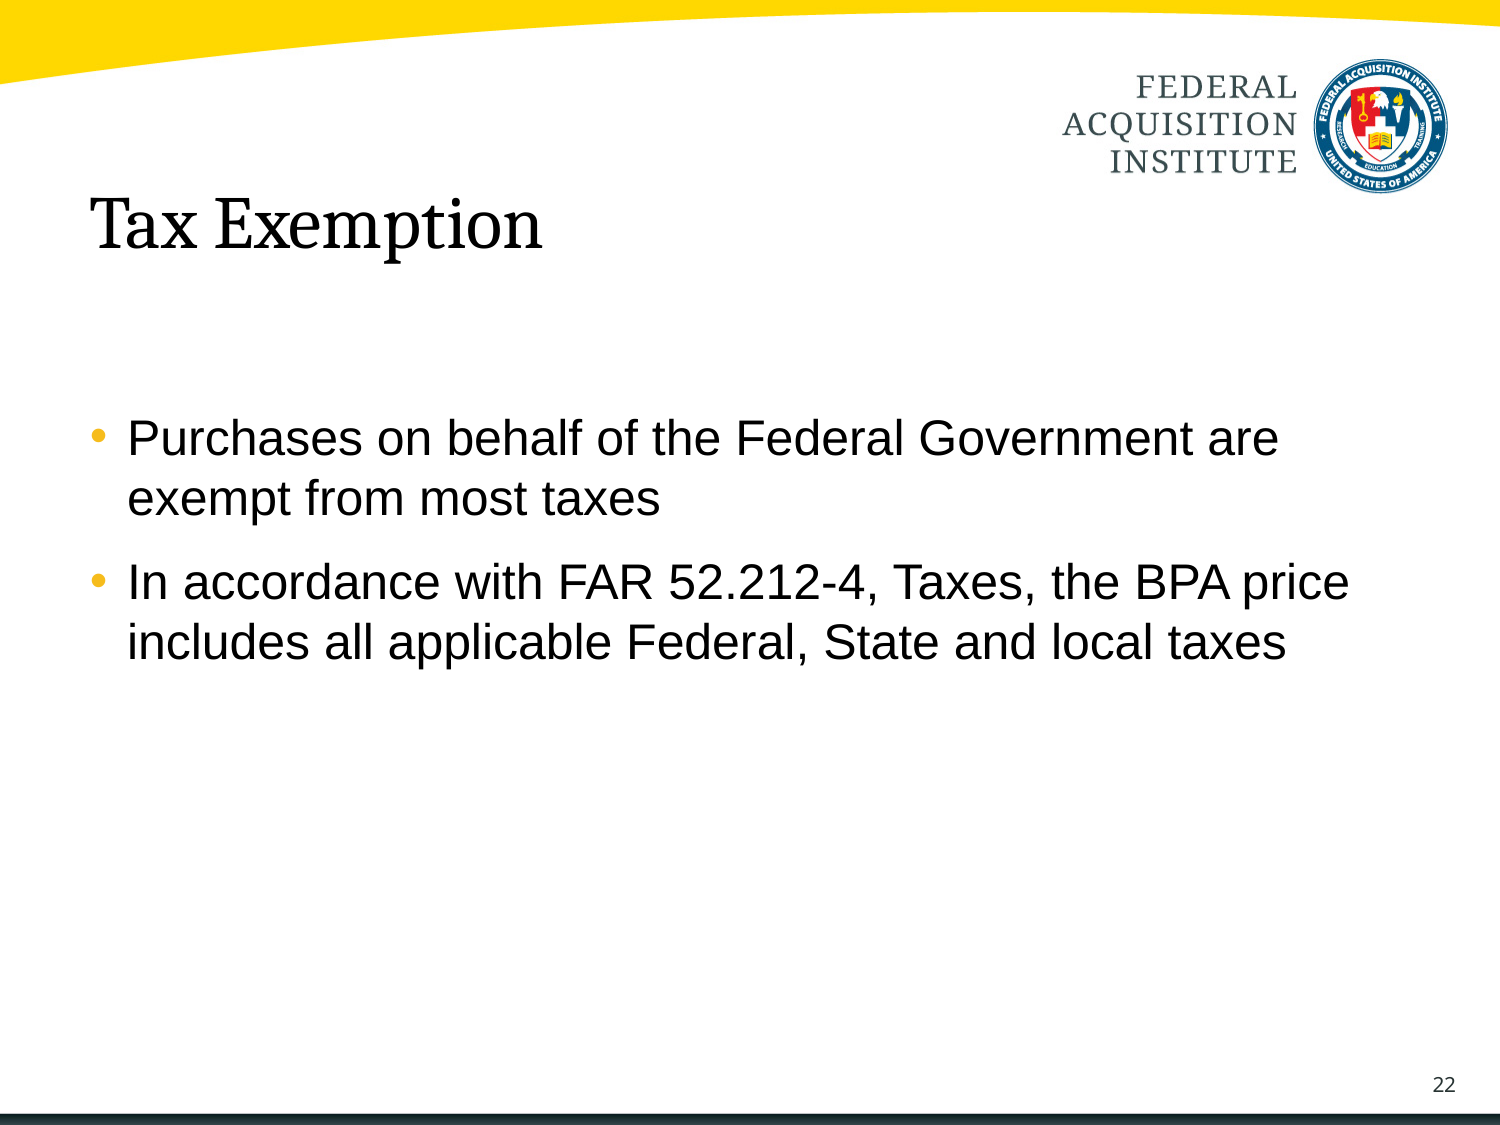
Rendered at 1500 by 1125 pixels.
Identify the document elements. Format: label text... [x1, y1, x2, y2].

title Tax Exemption [75, 172, 988, 371]
list Purchases on behalf of the Federal Government are exempt from most taxes In accordance with FAR 52.212-4, Taxes, the BPA price includes all applicable Federal, State and local taxes [75, 397, 1425, 1009]
slide_number 22 [1415, 1047, 1474, 1107]
picture [0, 0, 1500, 1125]
